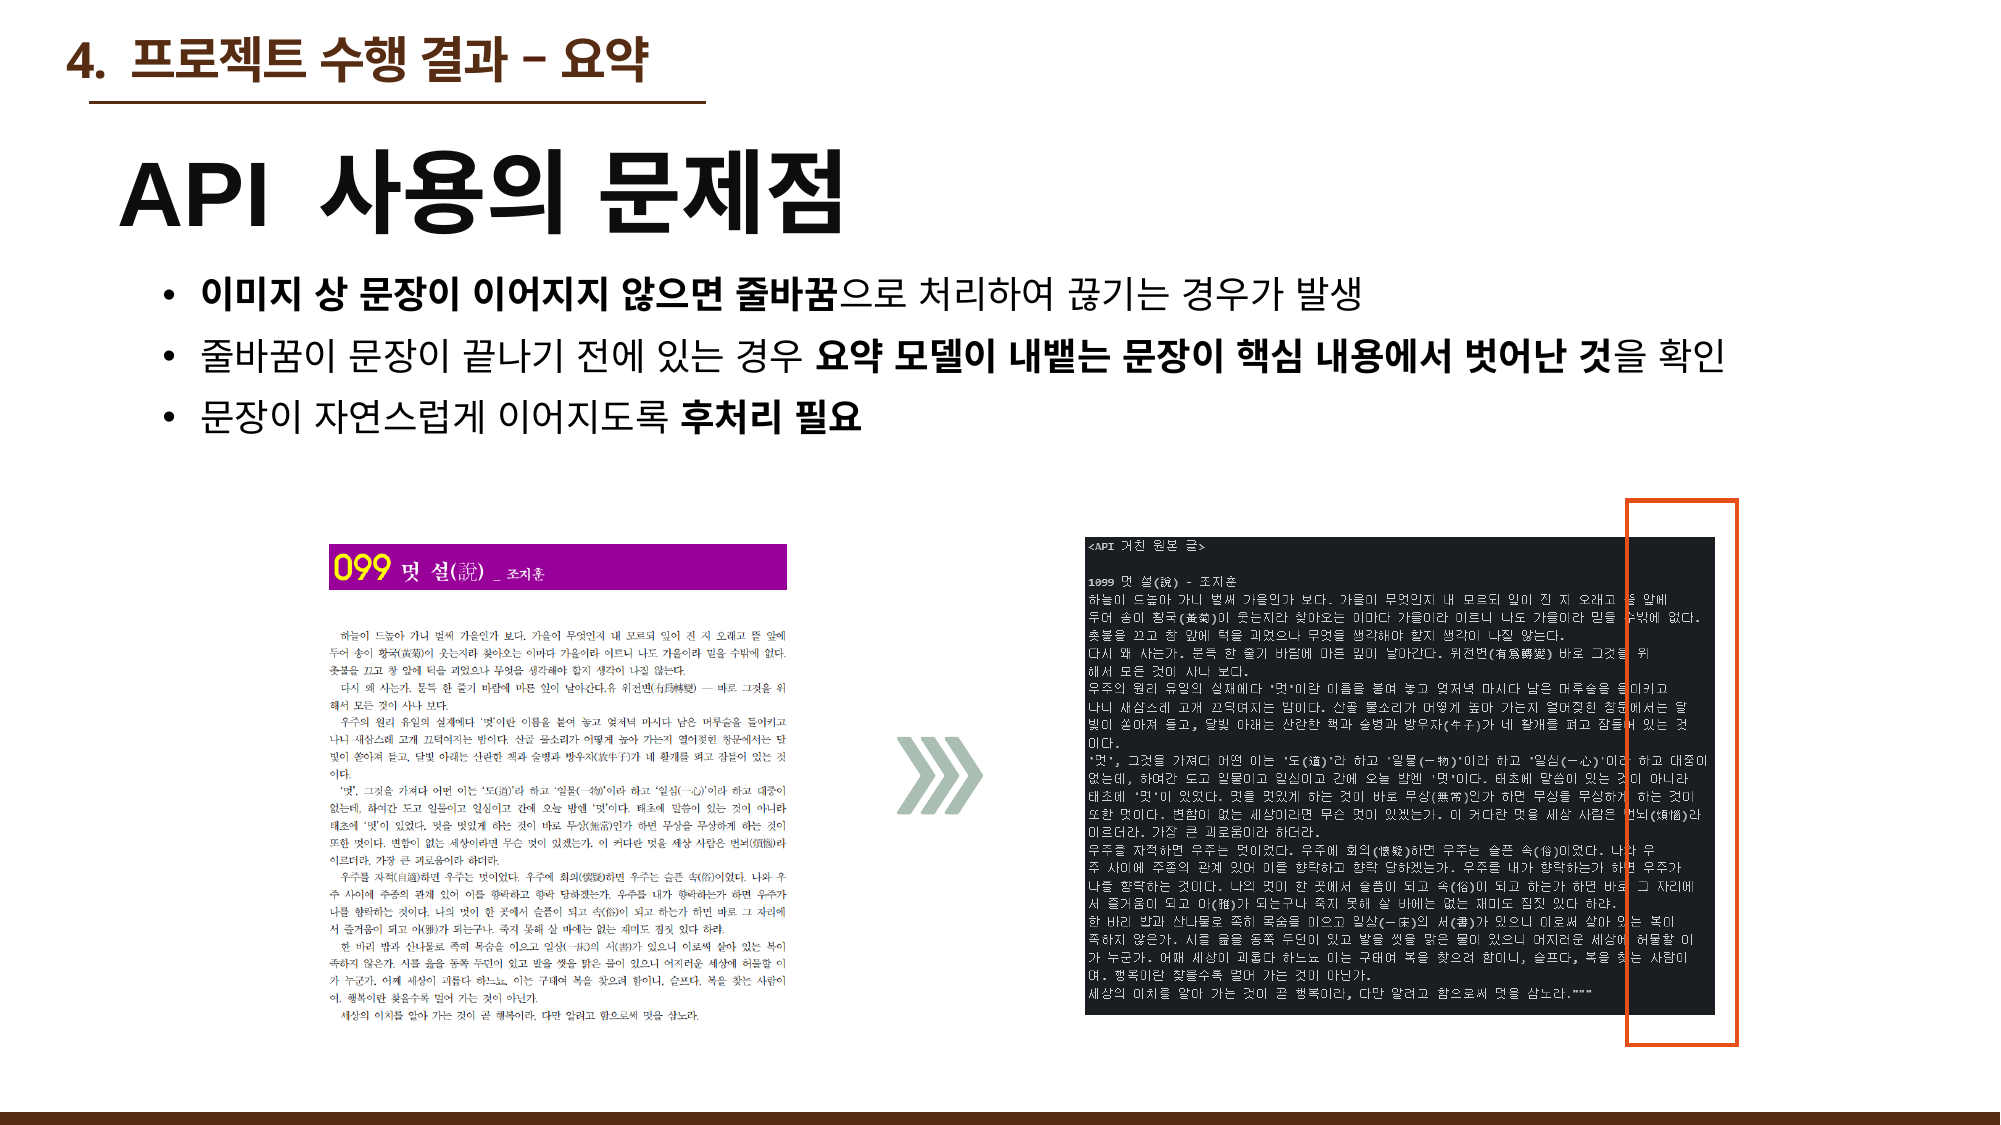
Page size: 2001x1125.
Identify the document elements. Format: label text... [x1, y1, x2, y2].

text_box [920, 736, 960, 815]
picture [1085, 537, 1715, 1015]
picture [321, 538, 795, 1025]
text_box API 사용의 문제점 [97, 121, 1783, 258]
text_box [0, 1111, 2000, 1125]
text_box [1626, 499, 1738, 1046]
text_box [944, 736, 983, 815]
text_box 이미지 상 문장이 이어지지 않으면 줄바꿈으로 처리하여 끊기는 경우가 발생 줄바꿈이 문장이 끝나기 전에 있는 경우 요약 모델이 내뱉는 문장이 핵심 내용에서 벗어난 것을 확인 문장이 자연스럽게 이어지도록 후처리 필요 [142, 252, 1986, 464]
text_box [896, 736, 936, 815]
text_box 4. 프로젝트 수행 결과 – 요약 [51, 4, 1454, 122]
